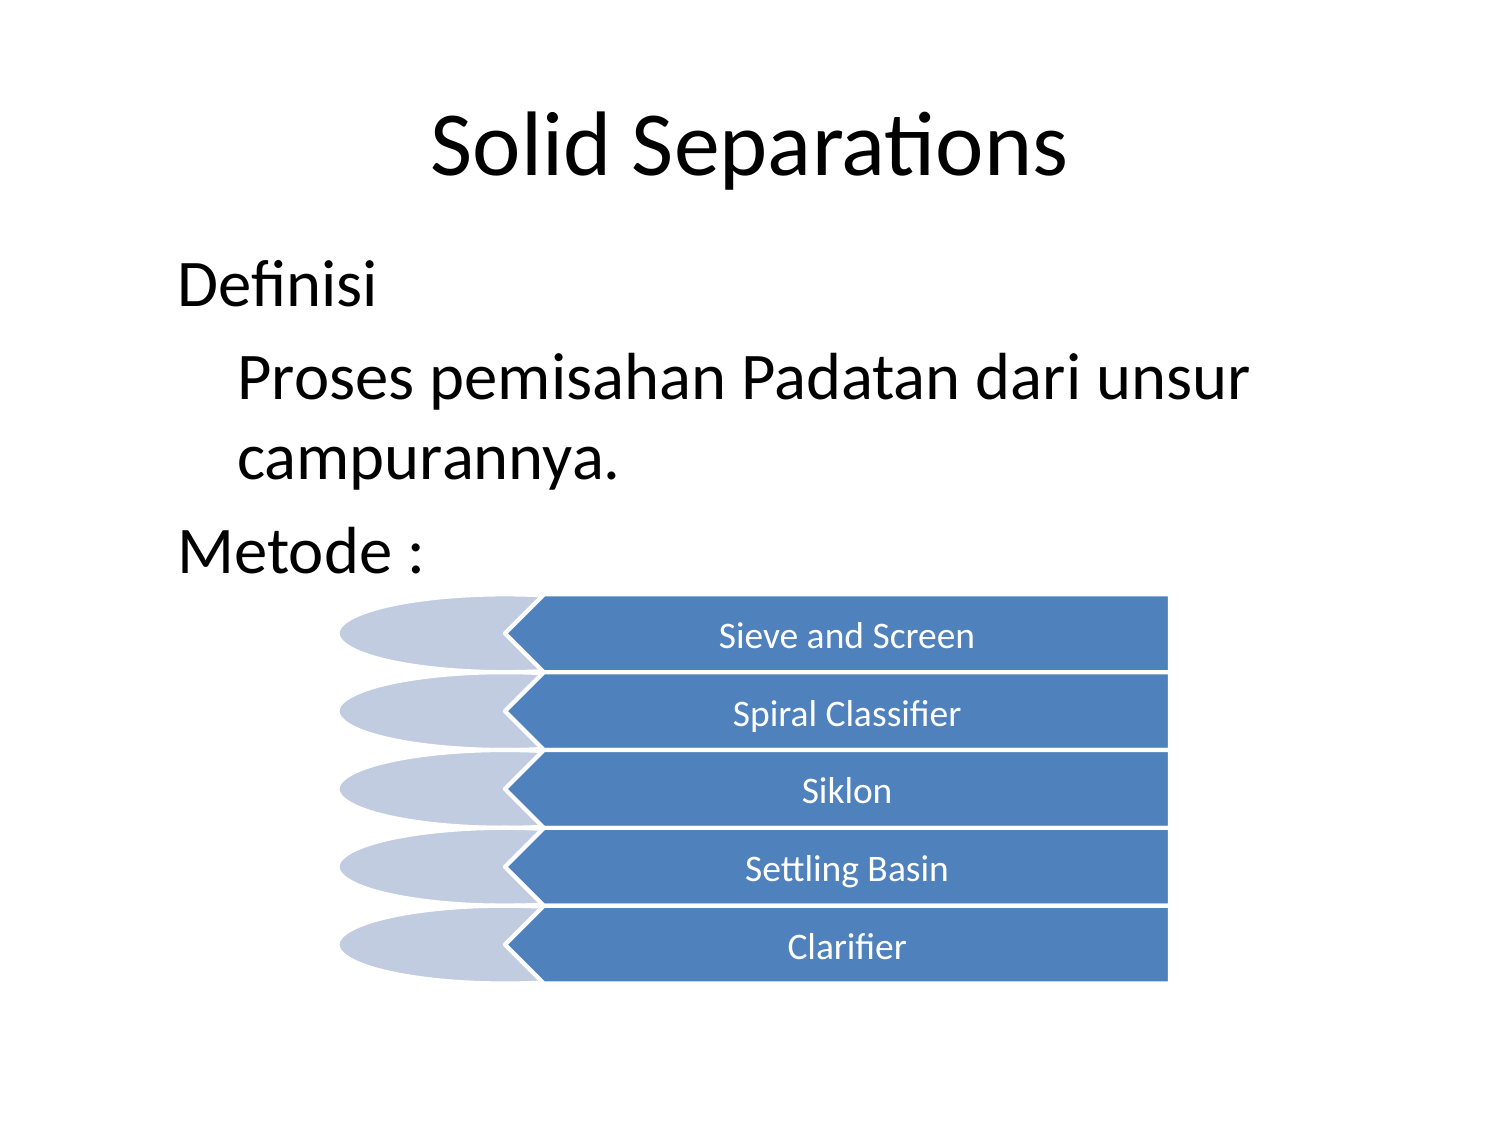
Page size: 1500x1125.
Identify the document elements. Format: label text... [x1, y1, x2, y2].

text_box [337, 594, 1338, 984]
list Definisi Proses pemisahan Padatan dari unsur campurannya. Metode : [162, 232, 1476, 790]
title Solid Separations [74, 44, 1426, 233]
